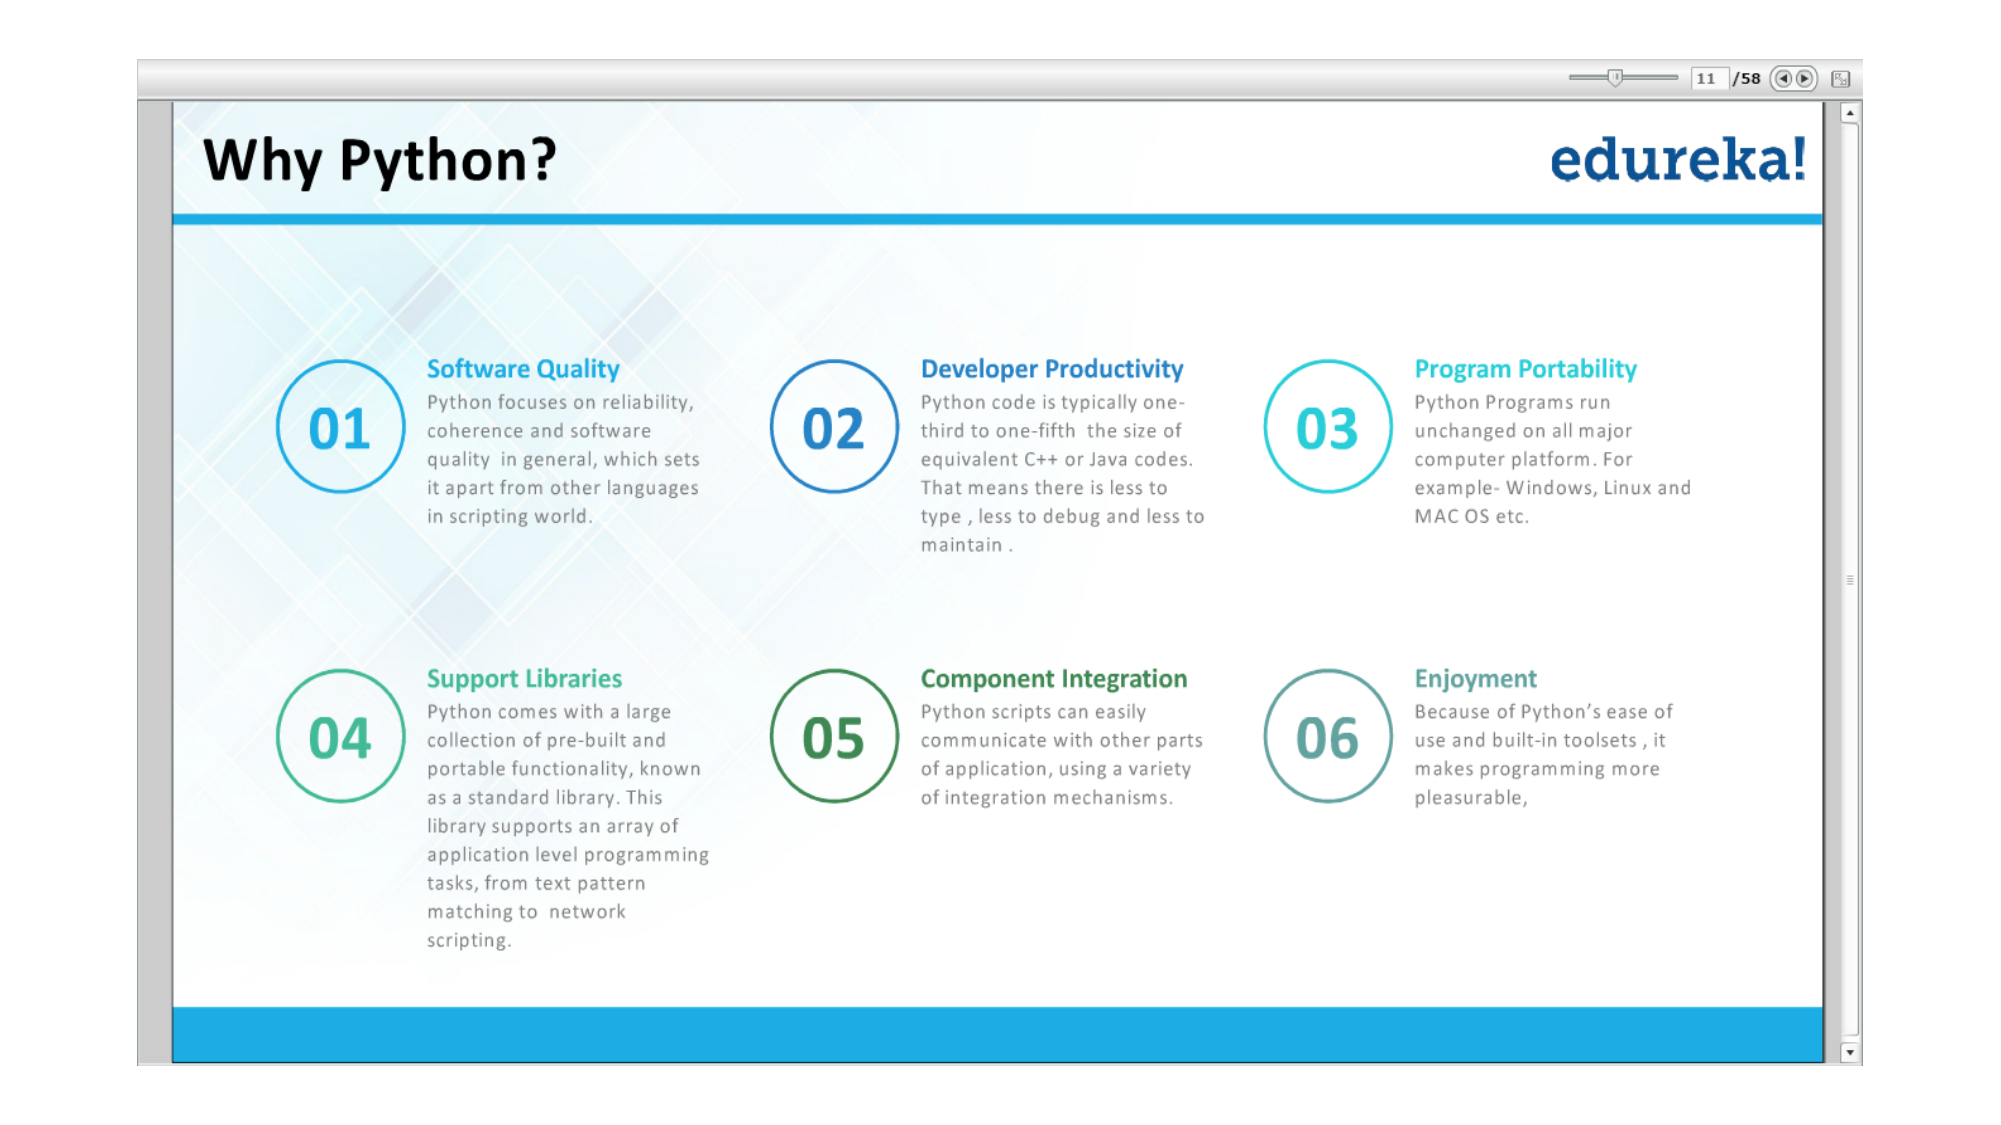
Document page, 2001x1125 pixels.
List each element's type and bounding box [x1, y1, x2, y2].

list [137, 59, 1863, 1066]
